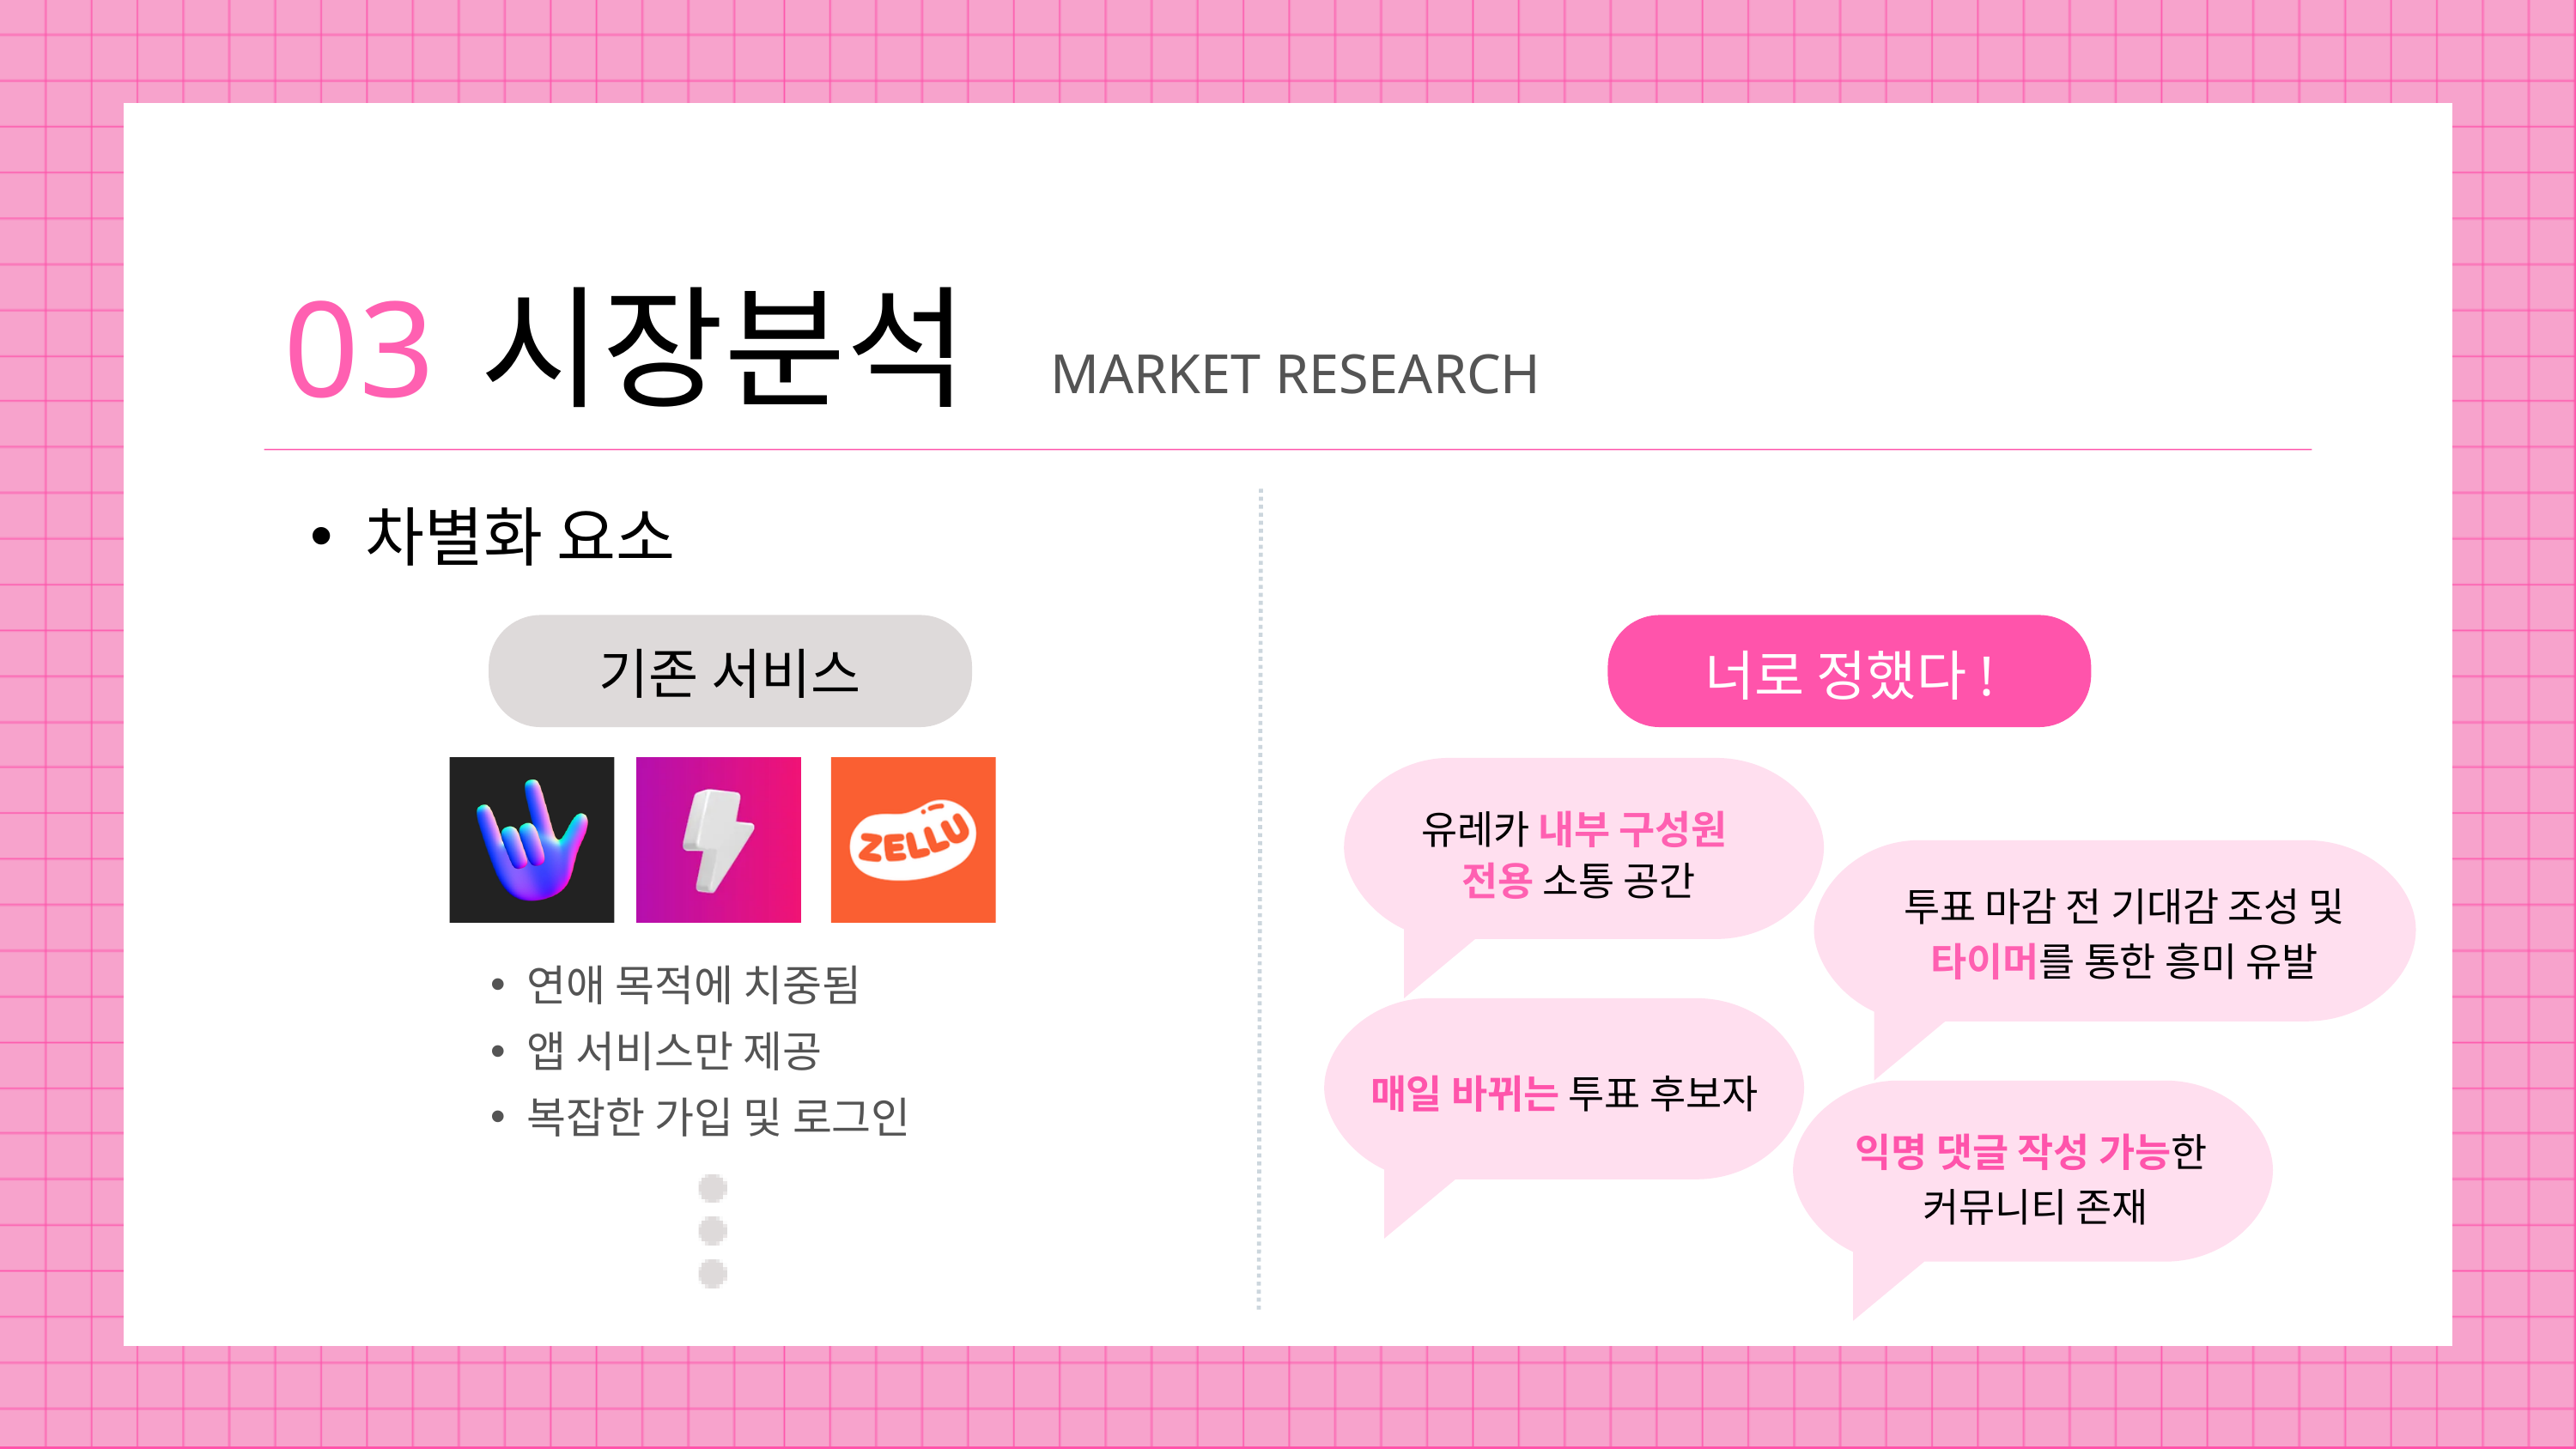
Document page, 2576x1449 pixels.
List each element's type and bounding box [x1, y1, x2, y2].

text_box [488, 615, 973, 728]
text_box [1343, 757, 1825, 997]
text_box [1792, 1080, 2274, 1321]
text_box [123, 102, 2453, 1346]
text_box [0, 0, 2576, 1446]
text_box [1227, 997, 1901, 1239]
text_box [1814, 840, 2416, 1081]
text_box [1583, 615, 2116, 728]
